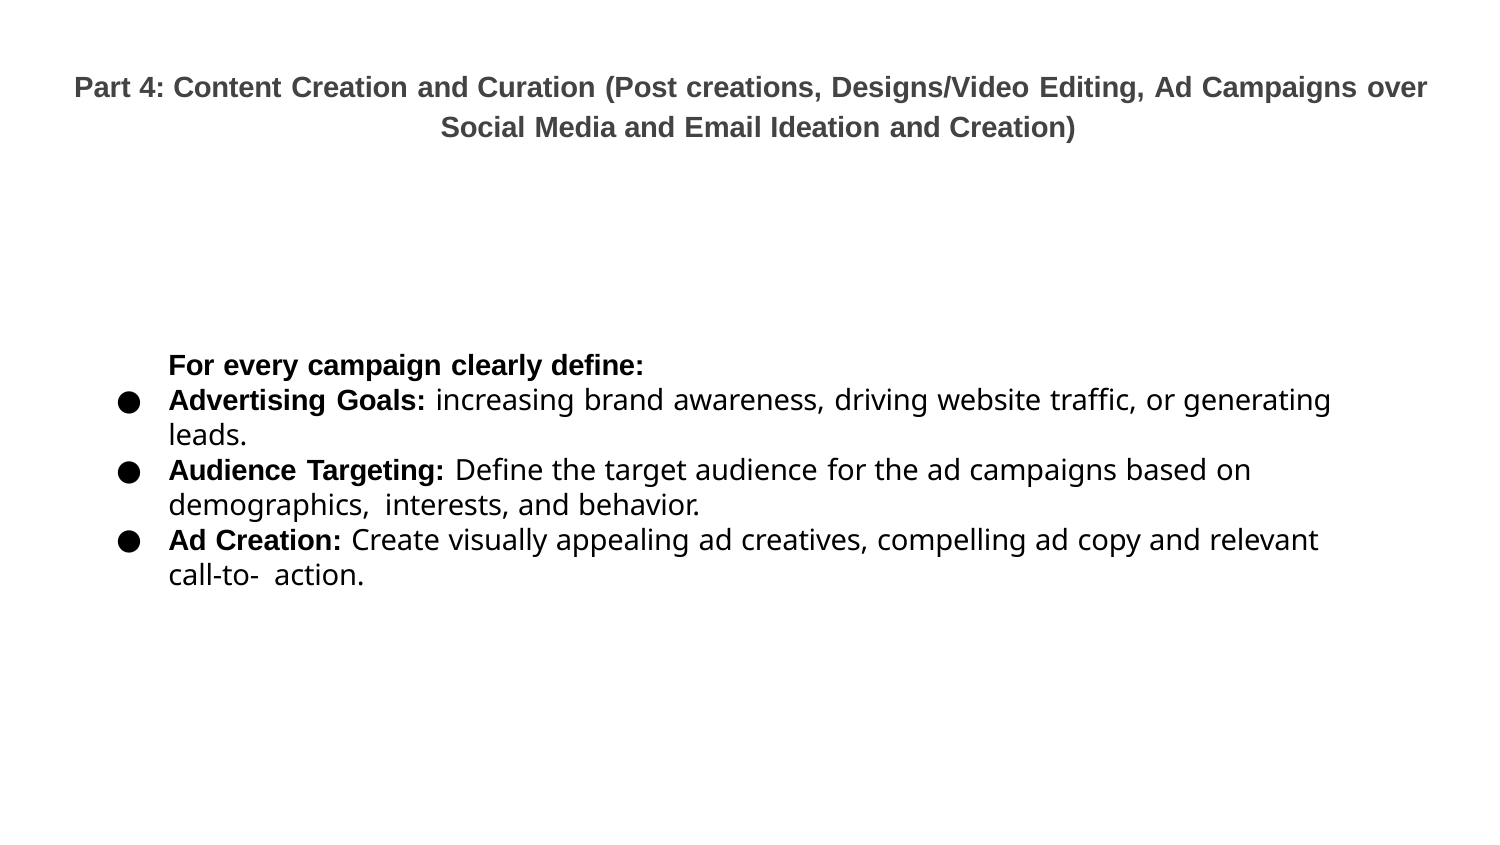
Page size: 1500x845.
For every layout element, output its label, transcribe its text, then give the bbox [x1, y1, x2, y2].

title Part 4: Content Creation and Curation (Post creations, Designs/Video Editing, Ad Campaigns over Social Media and Email Ideation and Creation) [68, 61, 1432, 205]
text_box For every campaign clearly define: Advertising Goals: increasing brand awareness, driving website traffic, or generating leads. Audience Targeting: Define the target audience for the ad campaigns based on demographics, interests, and behavior. Ad Creation: Create visually appealing ad creatives, compelling ad copy and relevant call-to- action. [114, 344, 1406, 592]
